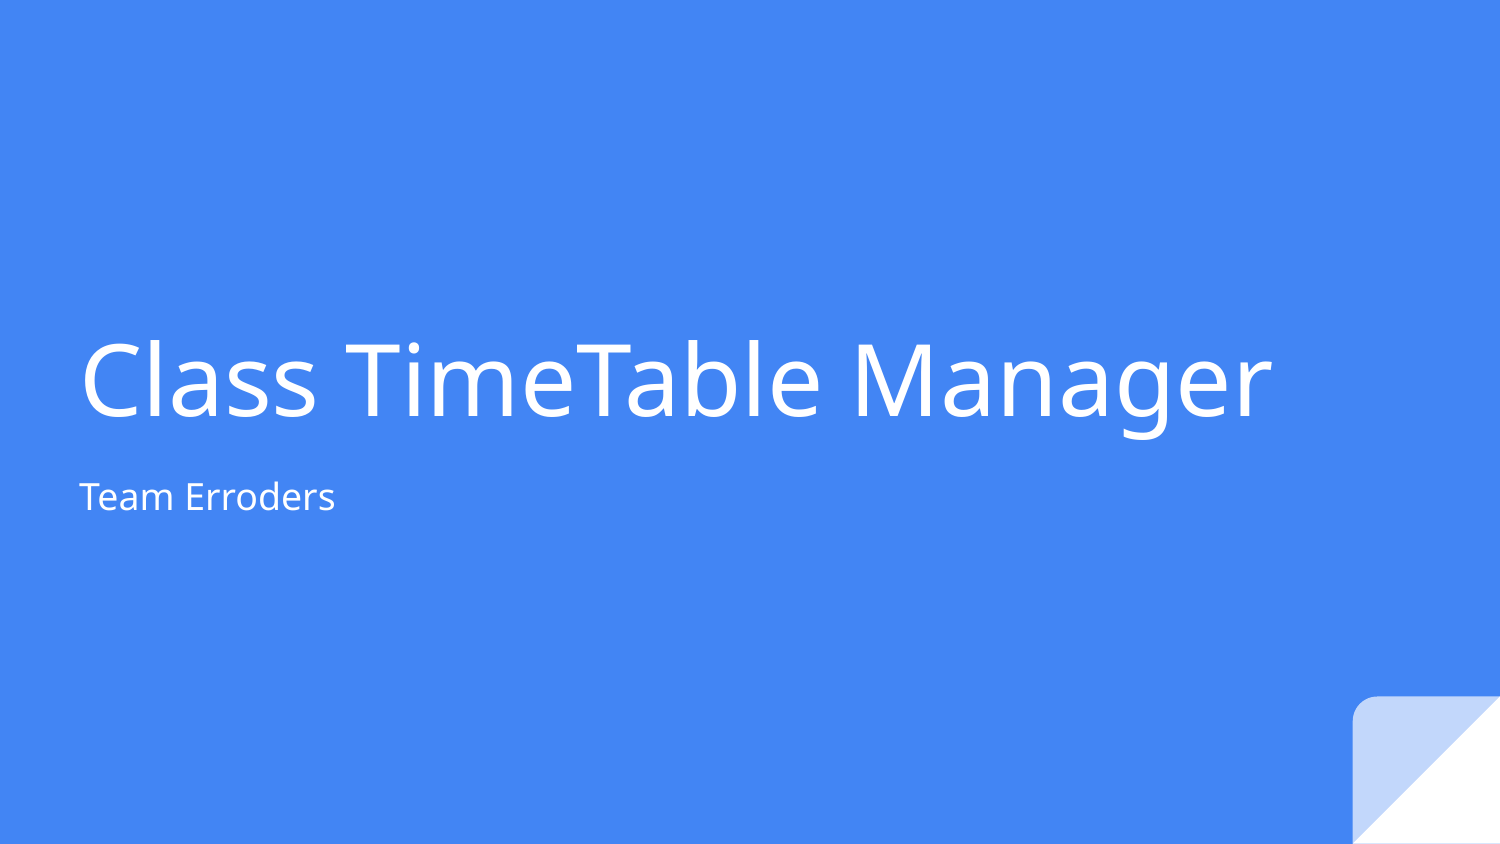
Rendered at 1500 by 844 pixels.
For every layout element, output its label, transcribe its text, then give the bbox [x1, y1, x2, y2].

subtitle Team Erroders [64, 457, 1413, 529]
title Class TimeTable Manager [64, 298, 1413, 452]
